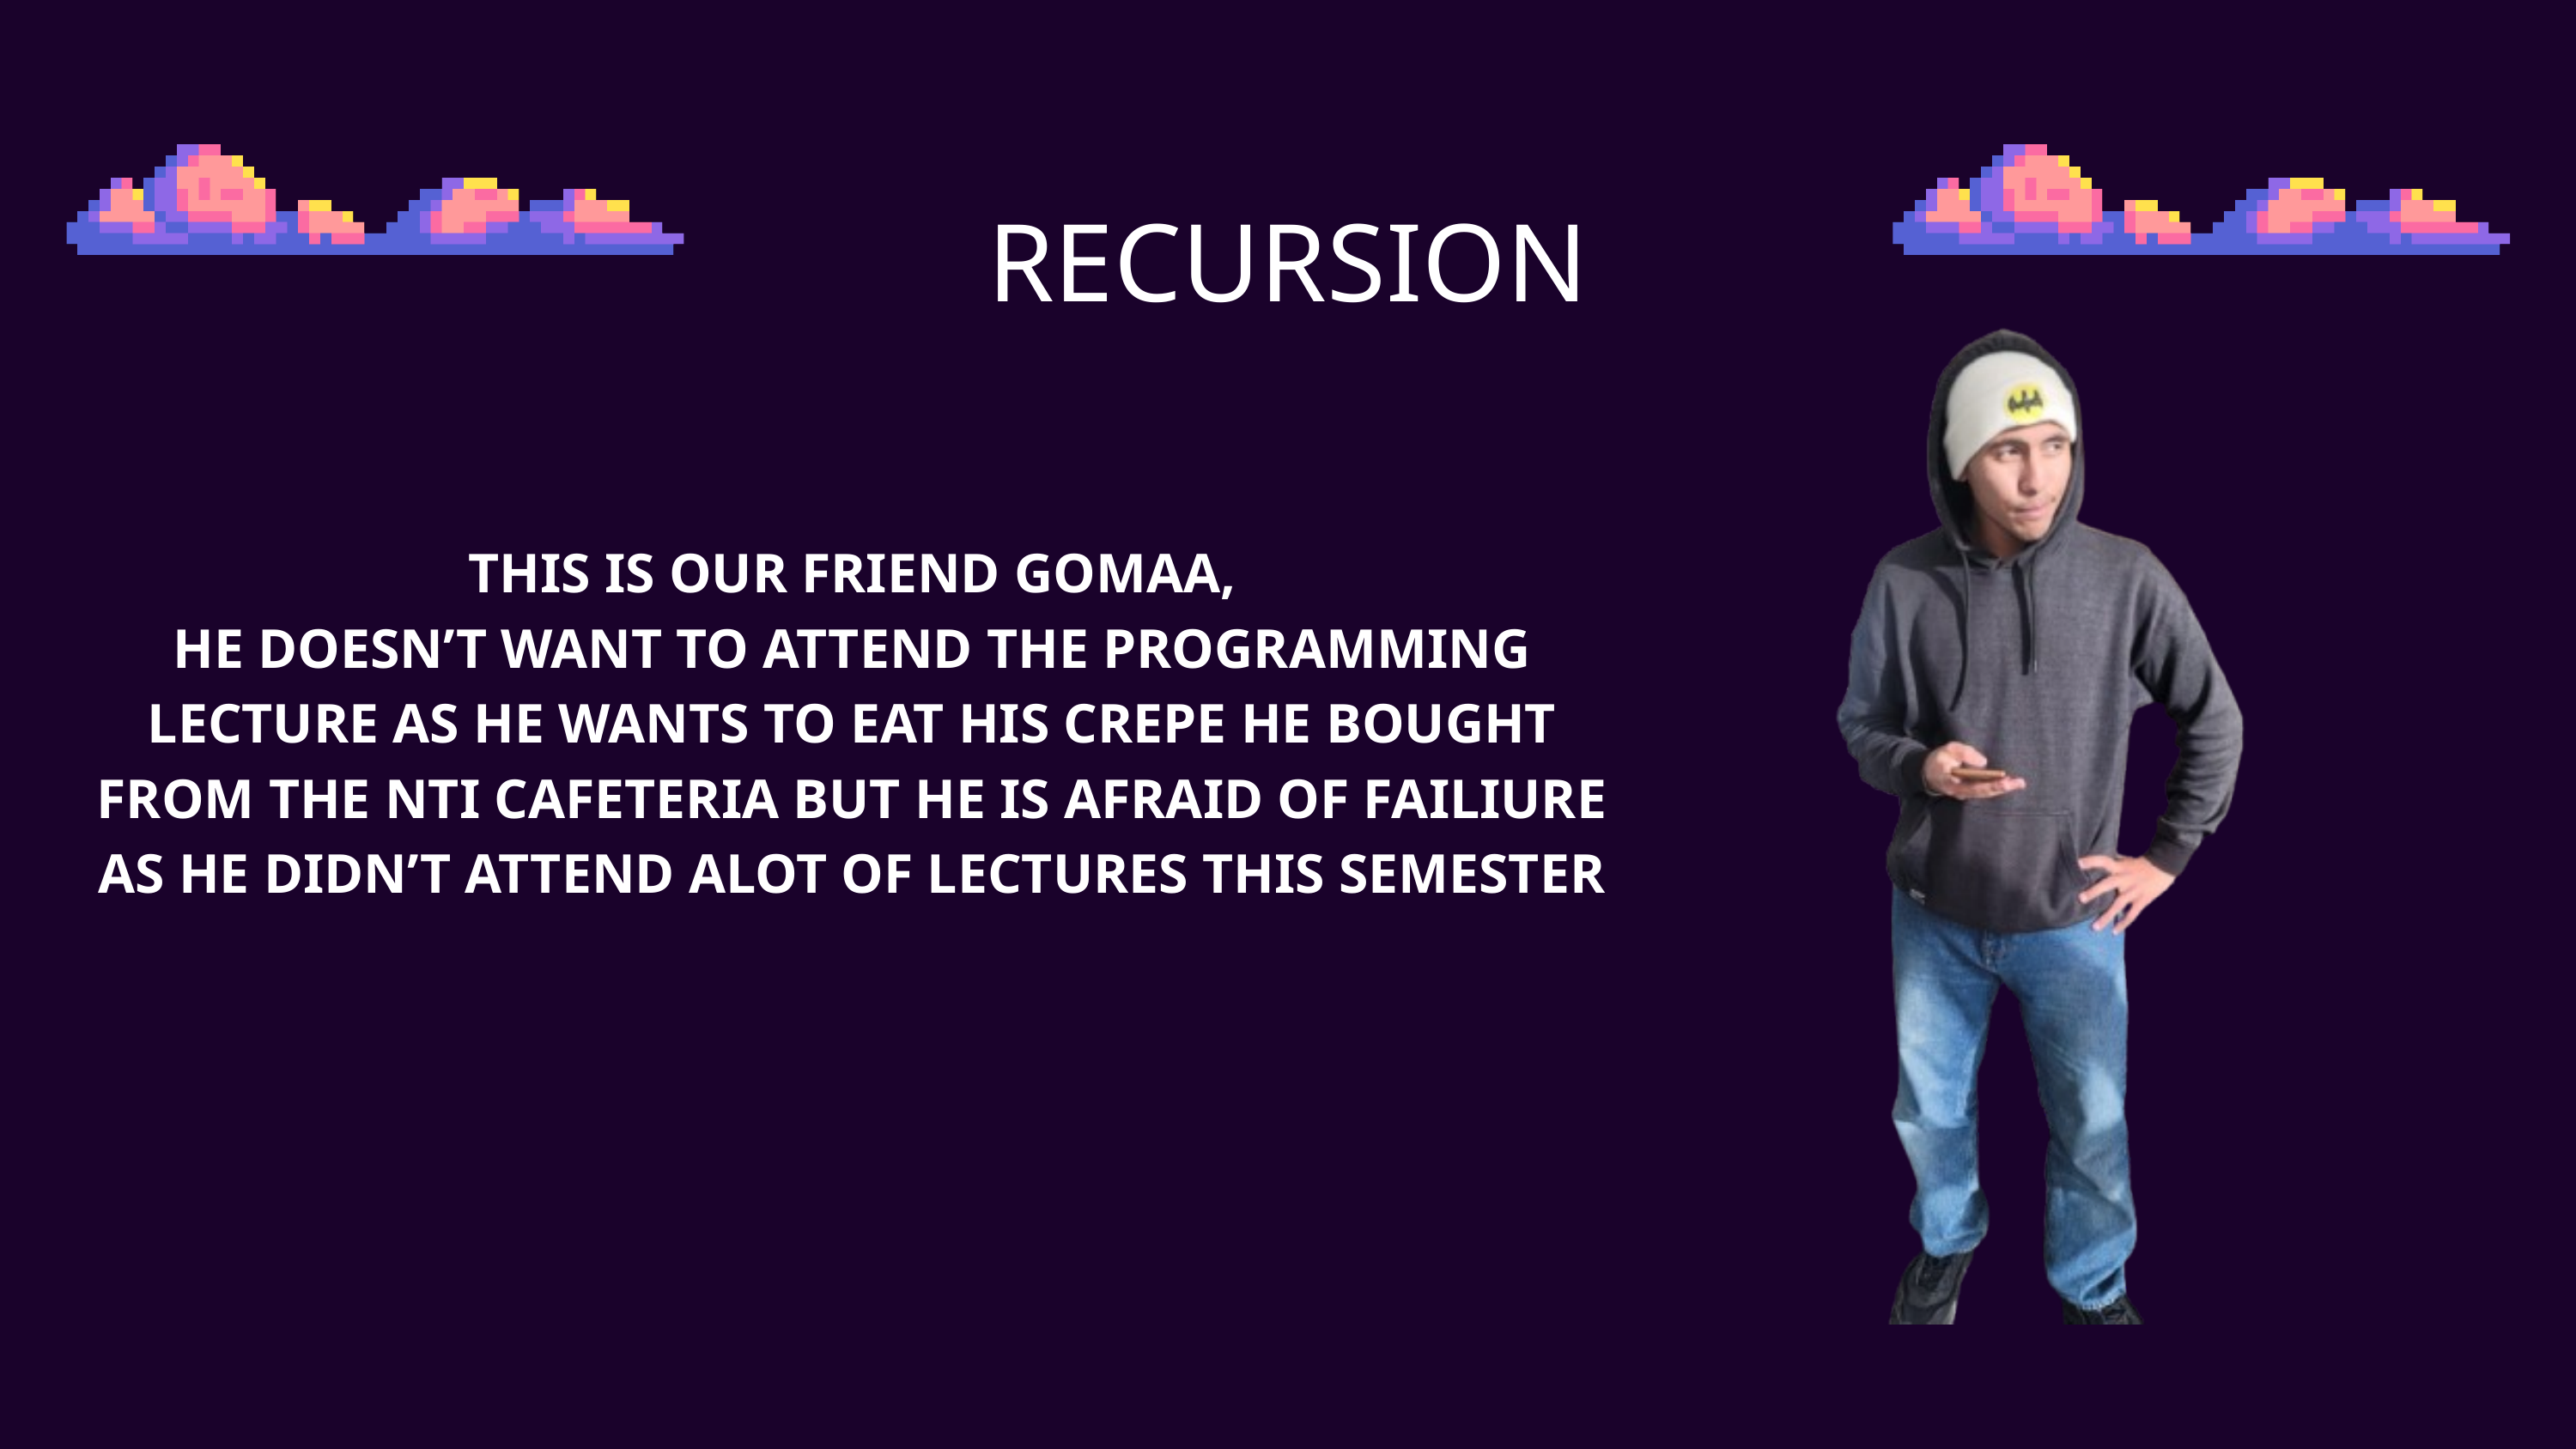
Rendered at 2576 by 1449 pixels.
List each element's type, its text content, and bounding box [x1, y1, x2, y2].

text_box [2472, 144, 2511, 255]
text_box RECURSION [260, 173, 2316, 324]
text_box THIS IS OUR FRIEND GOMAA, HE DOESN’T WANT TO ATTEND THE PROGRAMMING LECTURE AS HE WANTS TO EAT HIS CREPE HE BOUGHT FROM THE NTI CAFETERIA BUT HE IS AFRAID OF FAILIURE AS HE DIDN’T ATTEND ALOT OF LECTURES THIS SEMESTER [66, 528, 1638, 979]
text_box [1571, 124, 2472, 1325]
text_box [66, 144, 684, 255]
